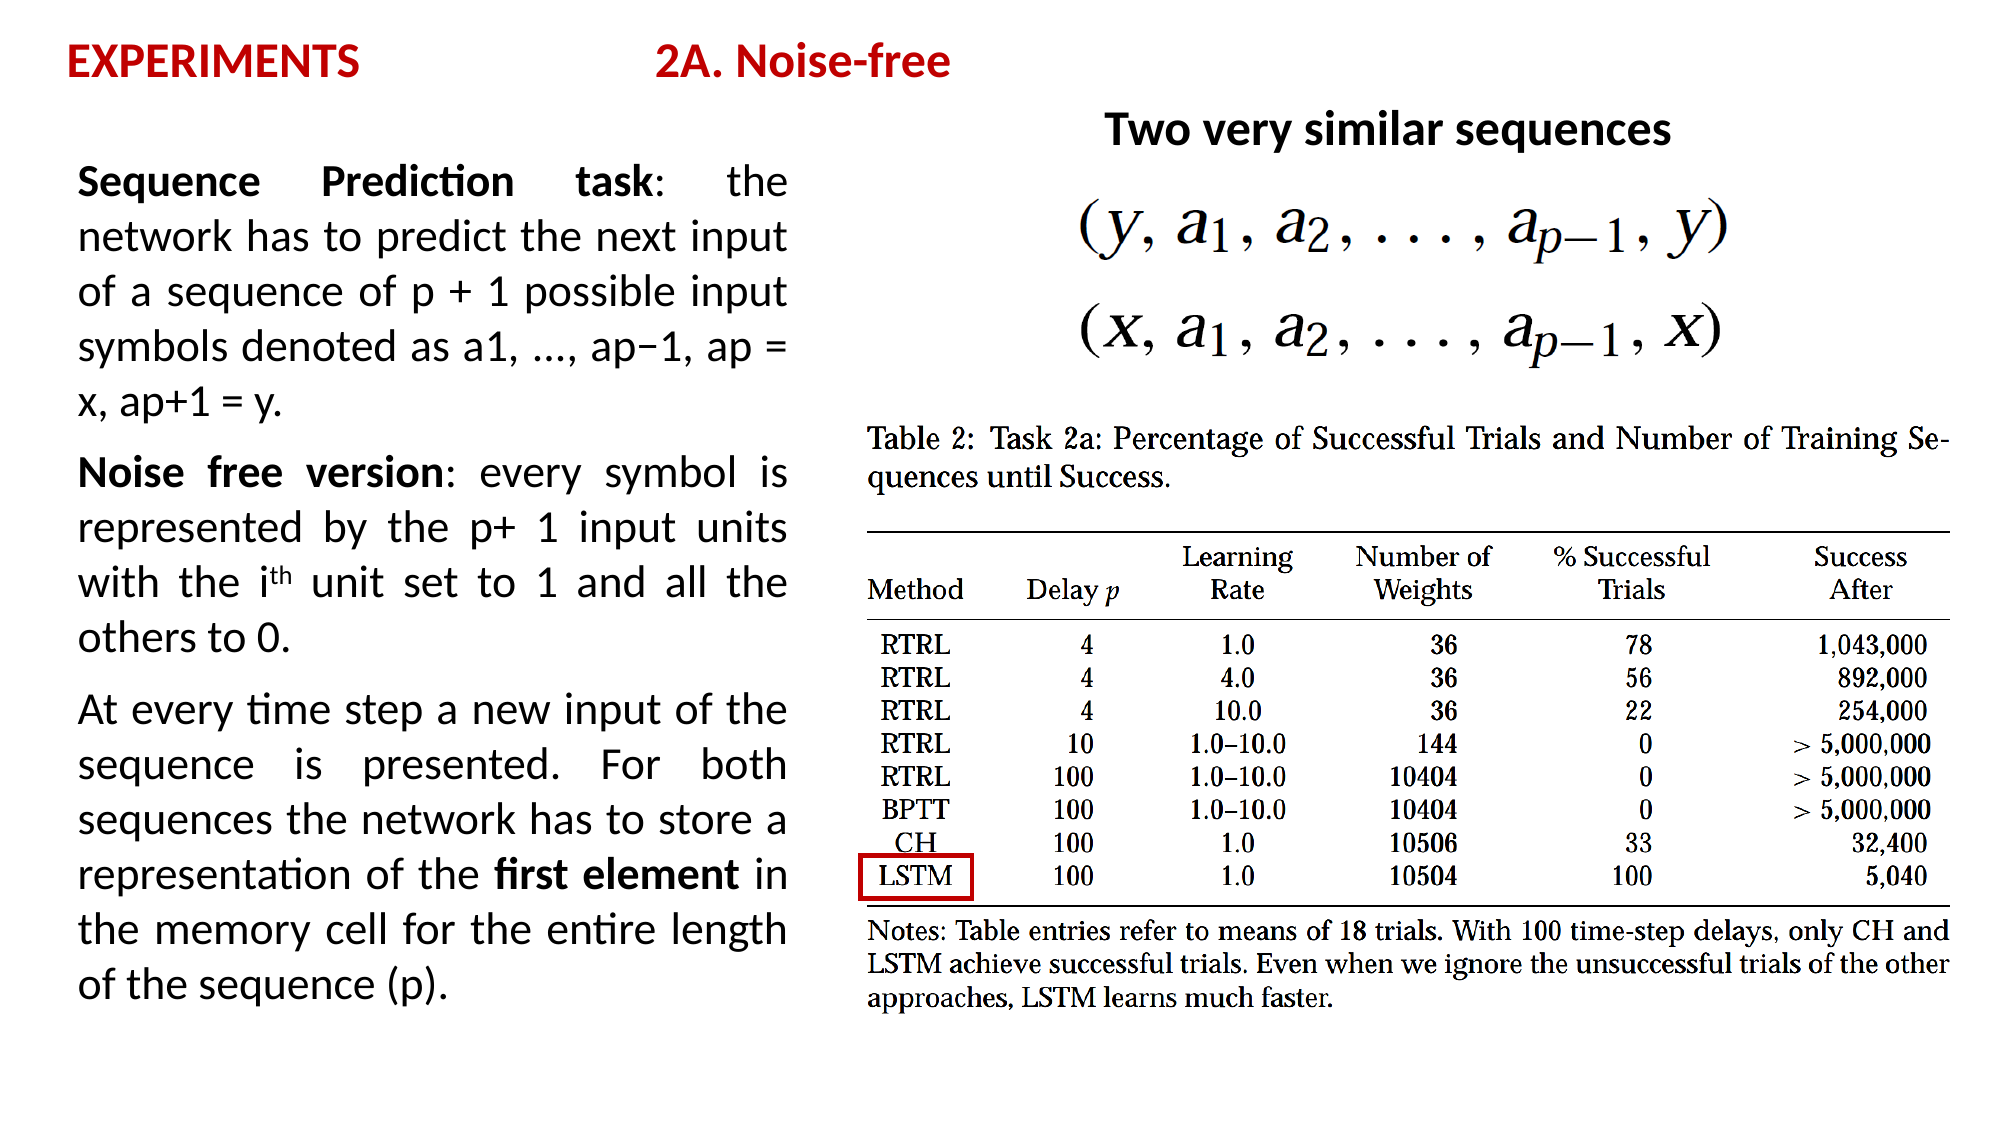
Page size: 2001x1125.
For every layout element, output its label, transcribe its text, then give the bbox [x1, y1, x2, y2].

picture [1066, 194, 1744, 264]
picture [860, 419, 1956, 1020]
text_box EXPERIMENTS [51, 19, 421, 95]
picture [1072, 297, 1725, 371]
text_box Two very similar sequences [1089, 87, 1727, 163]
text_box Sequence Prediction task: the network has to predict the next input of a sequence of p + 1 possible input symbols denoted as a1, ..., ap−1, ap = x, ap+1 = y. Noise free version: every symbol is represented by the p+ 1 input units with the ith unit set to 1 and all the others to 0. At every time step a new input of the sequence is presented. For both sequences the network has to store a representation of the first element in the memory cell for the entire length of the sequence (p). [62, 143, 804, 1016]
text_box 2A. Noise-free [640, 19, 967, 95]
